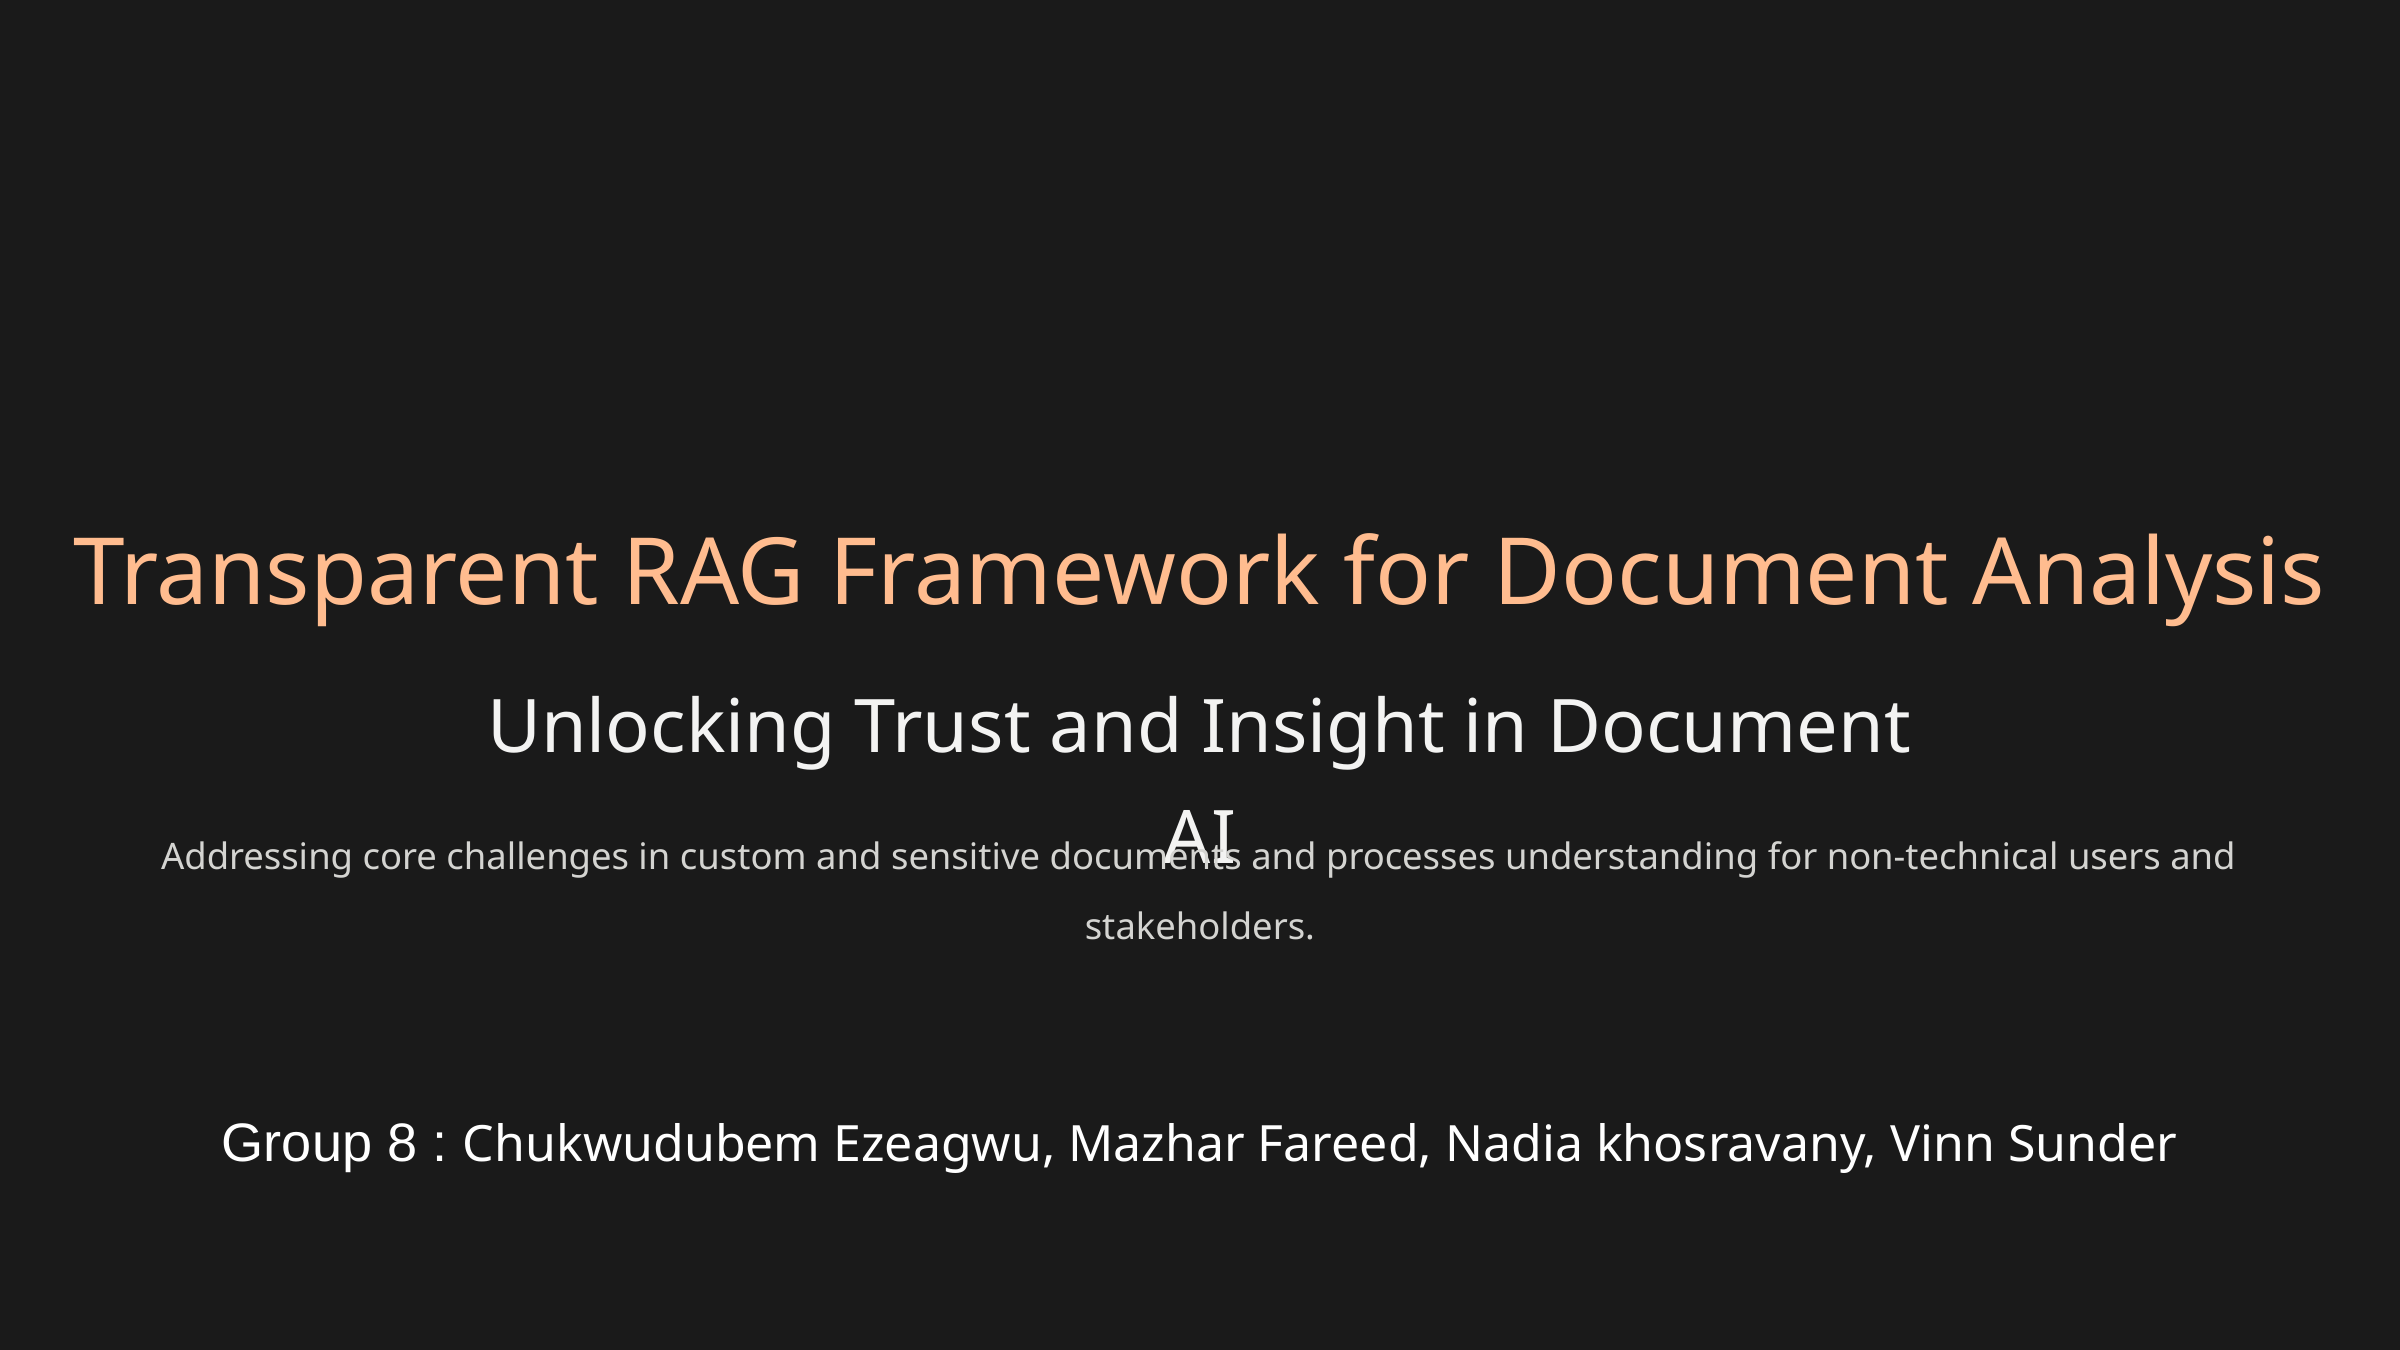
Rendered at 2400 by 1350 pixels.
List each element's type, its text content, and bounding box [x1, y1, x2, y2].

text_box Transparent RAG Framework for Document Analysis [0, 484, 2400, 602]
text_box Unlocking Trust and Insight in Document AI [459, 656, 1941, 750]
text_box Addressing core challenges in custom and sensitive documents and processes understanding for non-technical users and stakeholders. [130, 805, 2270, 866]
text_box Group 8 : Chukwudubem Ezeagwu, Mazhar Fareed, Nadia khosravany, Vinn Sunder [0, 964, 2400, 1350]
